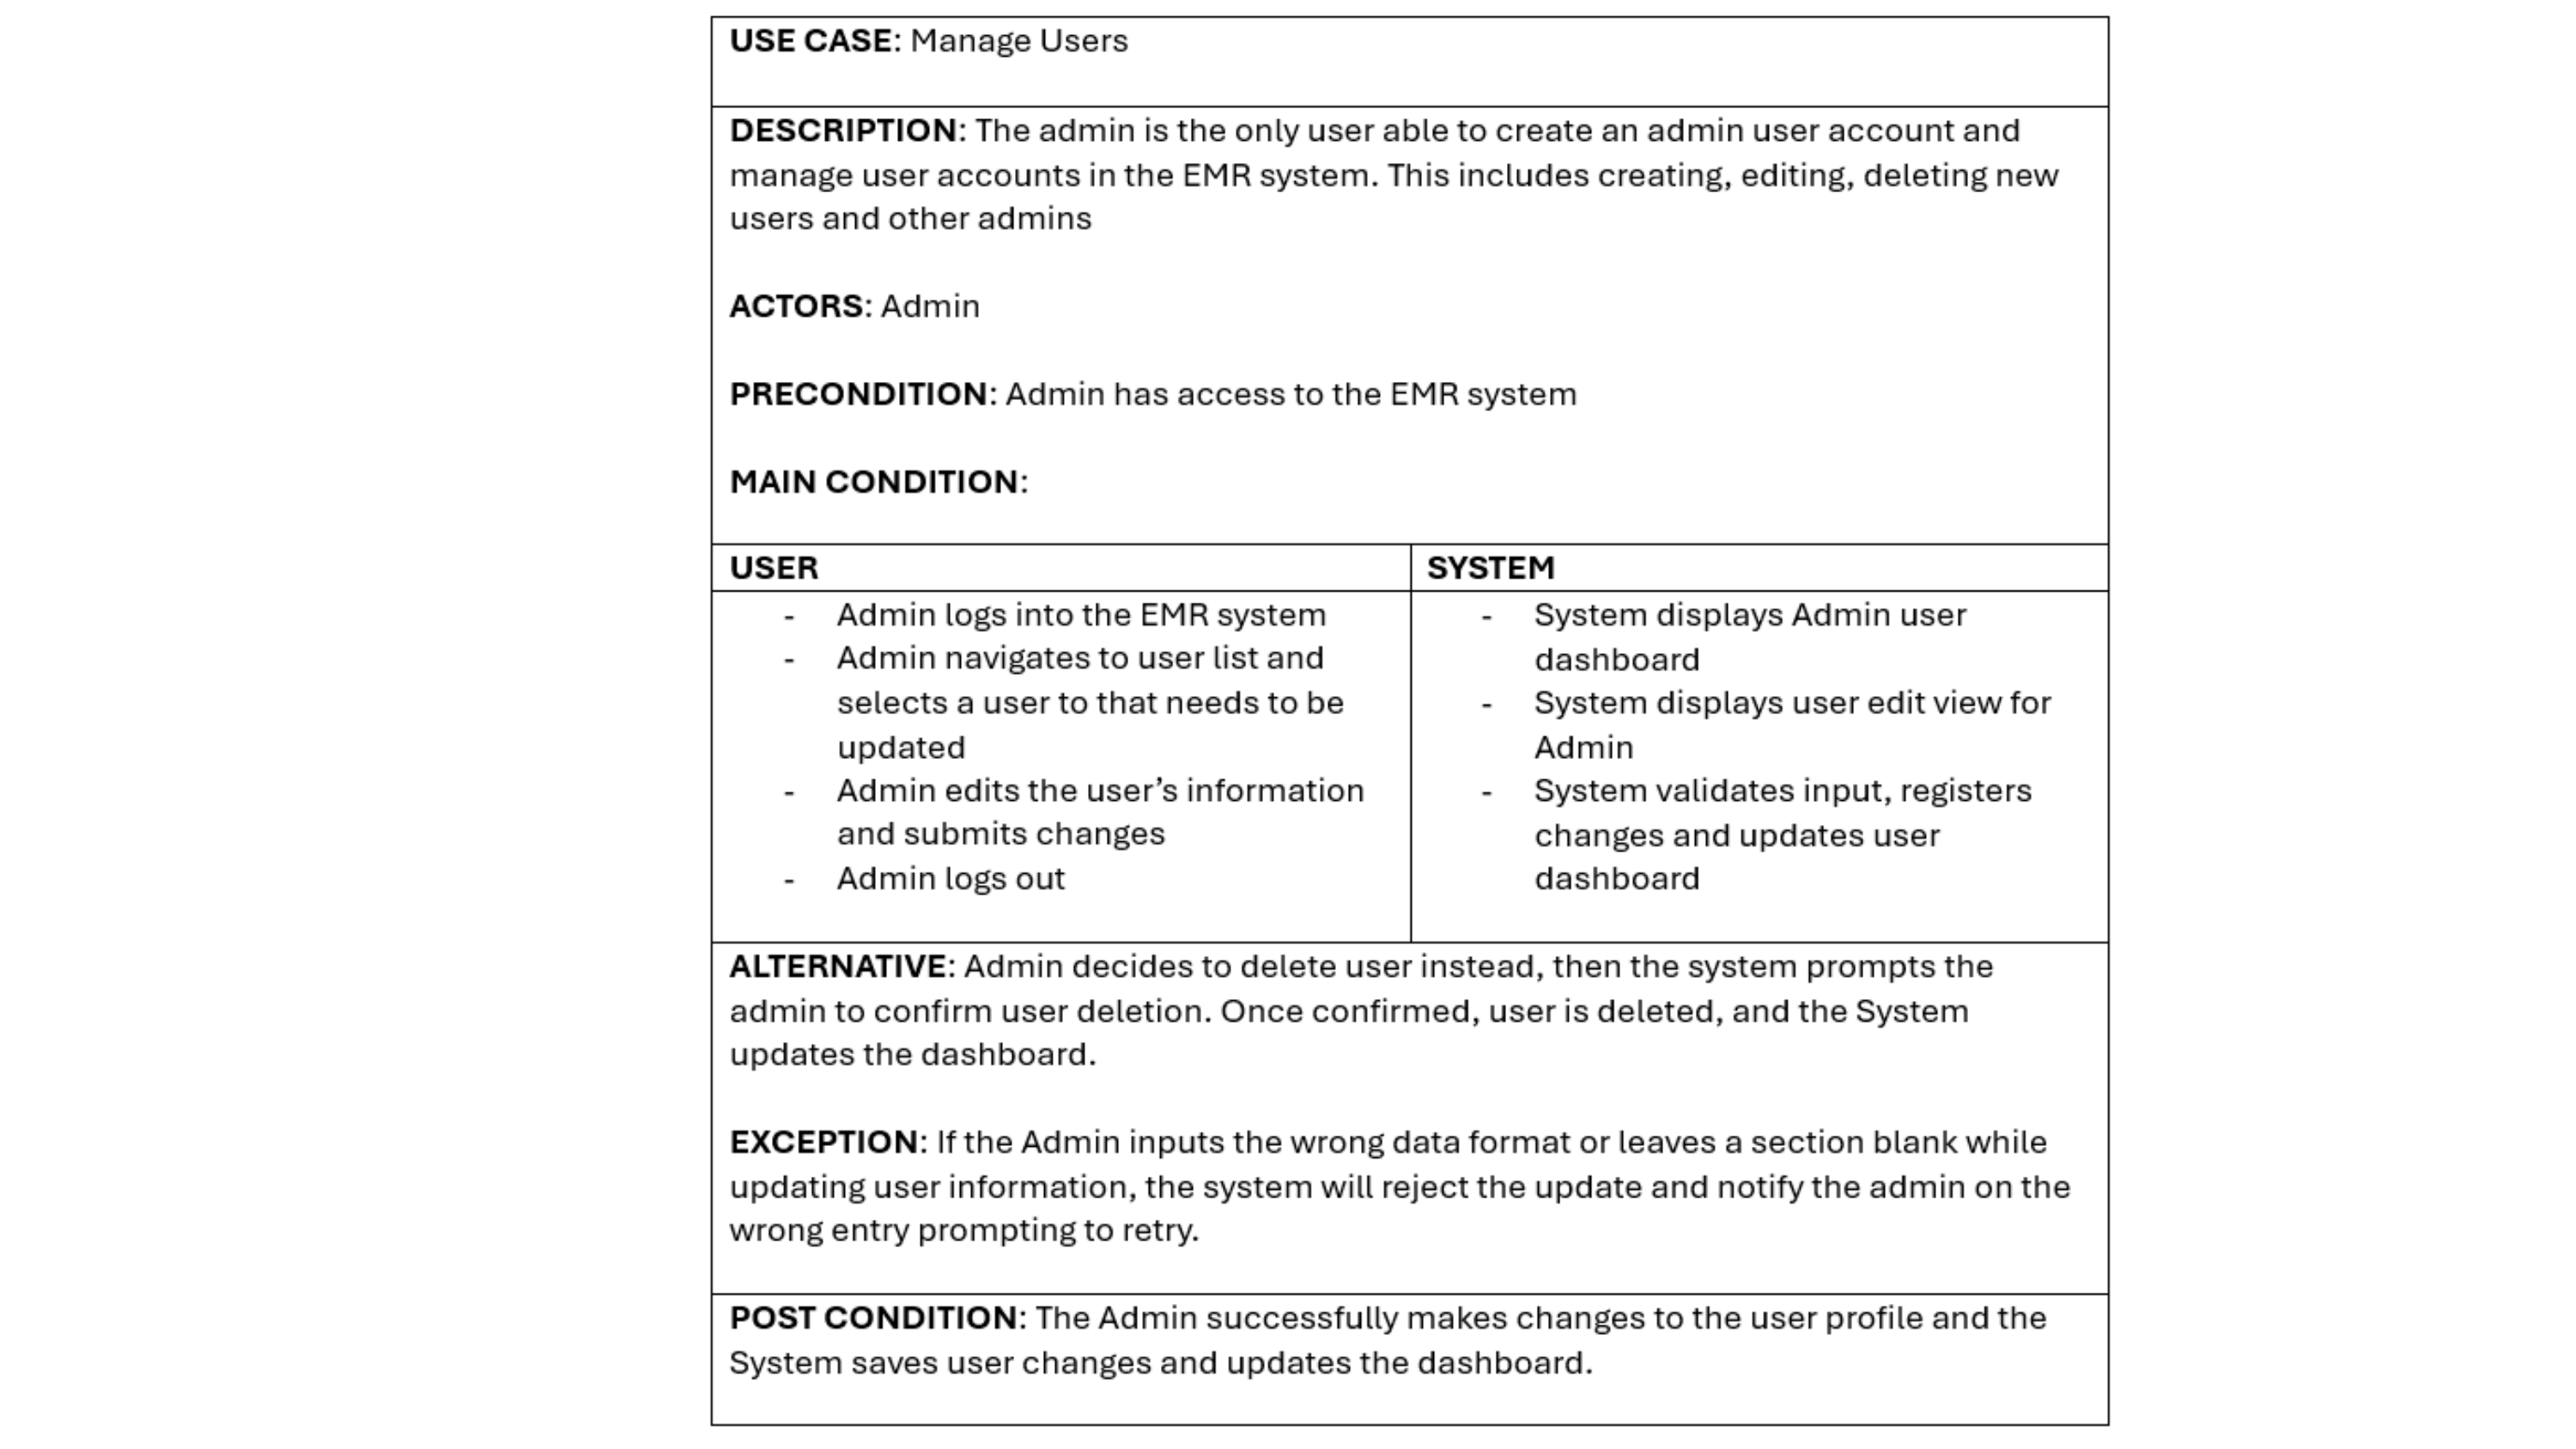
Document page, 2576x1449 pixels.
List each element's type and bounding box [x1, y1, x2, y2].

picture [686, 0, 2136, 1449]
